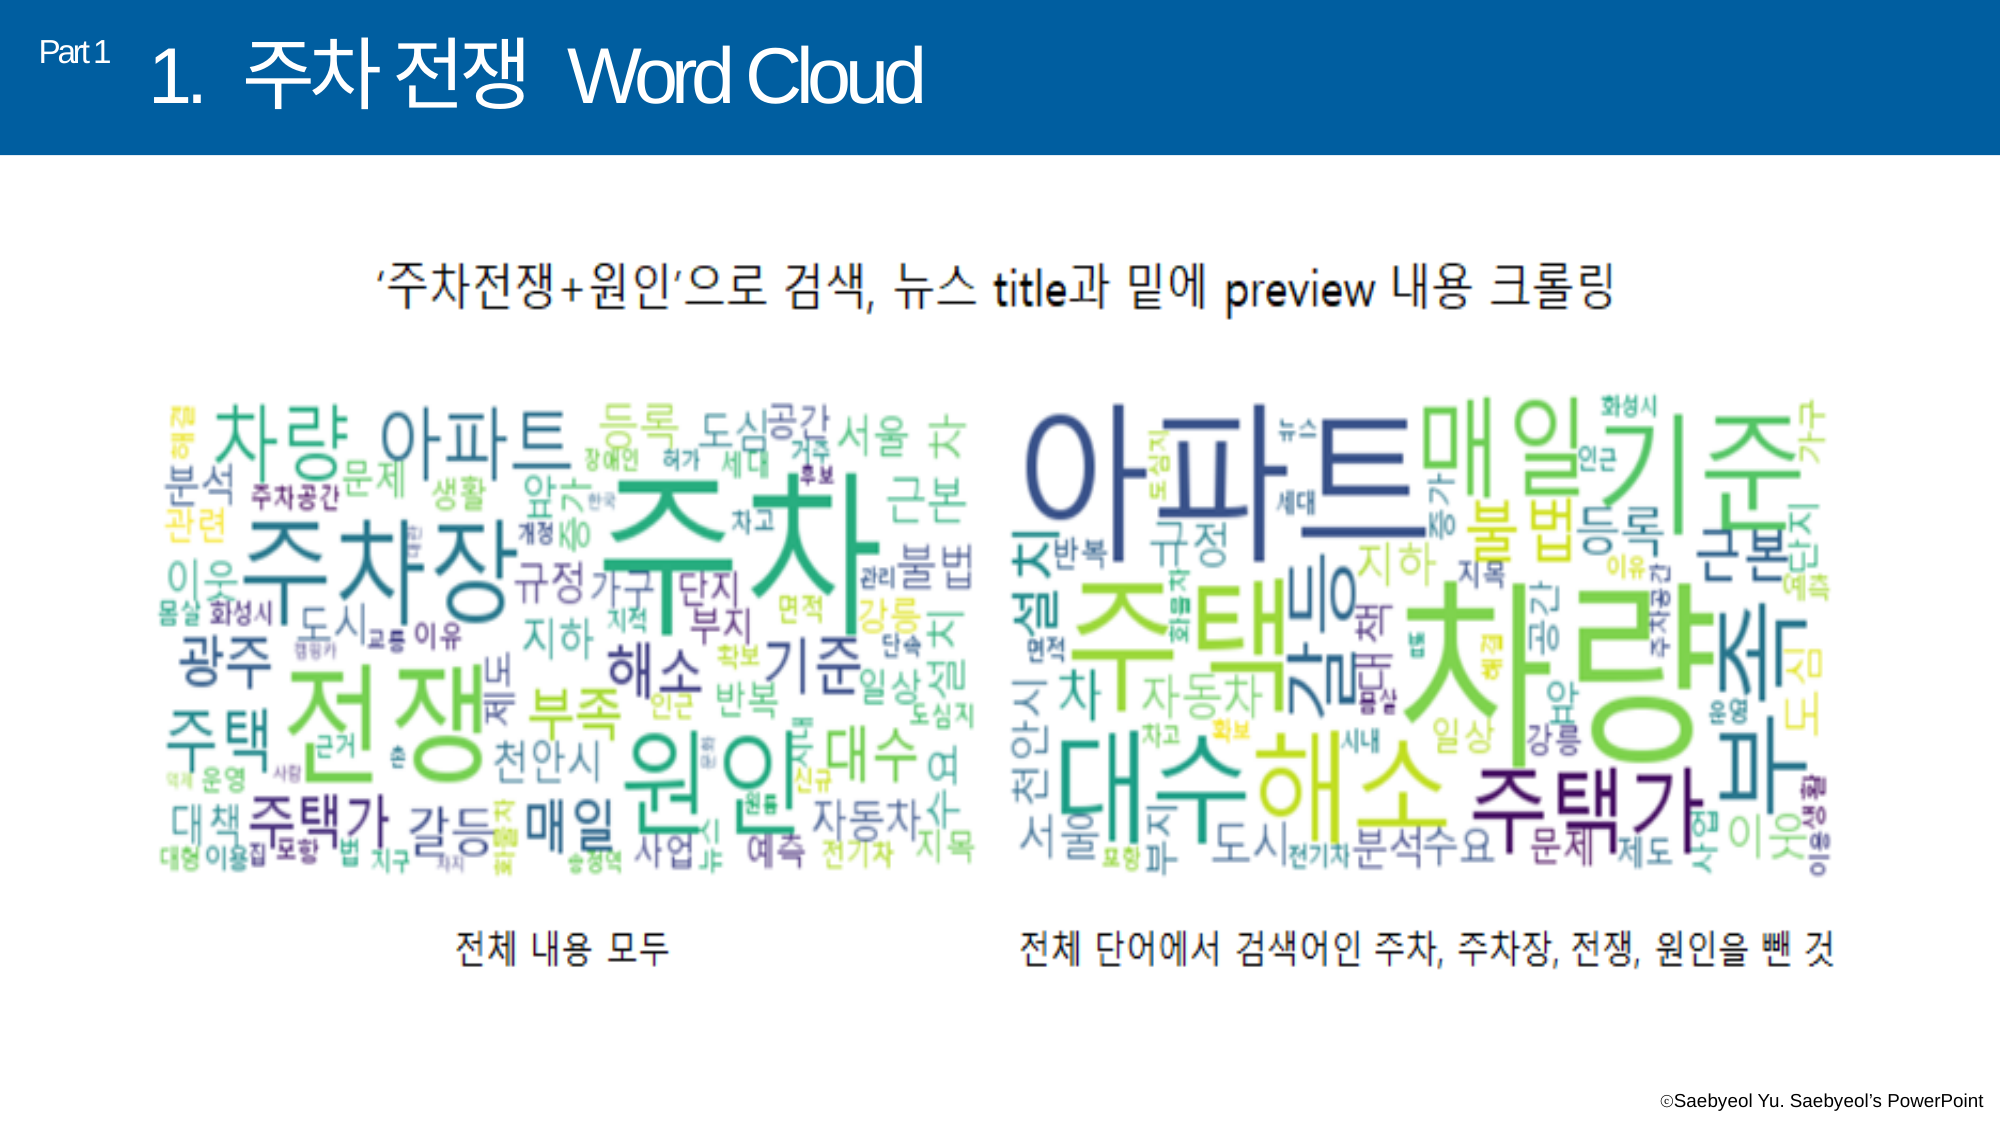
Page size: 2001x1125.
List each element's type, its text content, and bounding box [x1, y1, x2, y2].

text_box Part 1 [23, 22, 133, 78]
picture [145, 214, 1855, 1017]
text_box [0, 0, 2000, 156]
text_box 1. 주차 전쟁 Word Cloud [133, 16, 943, 127]
